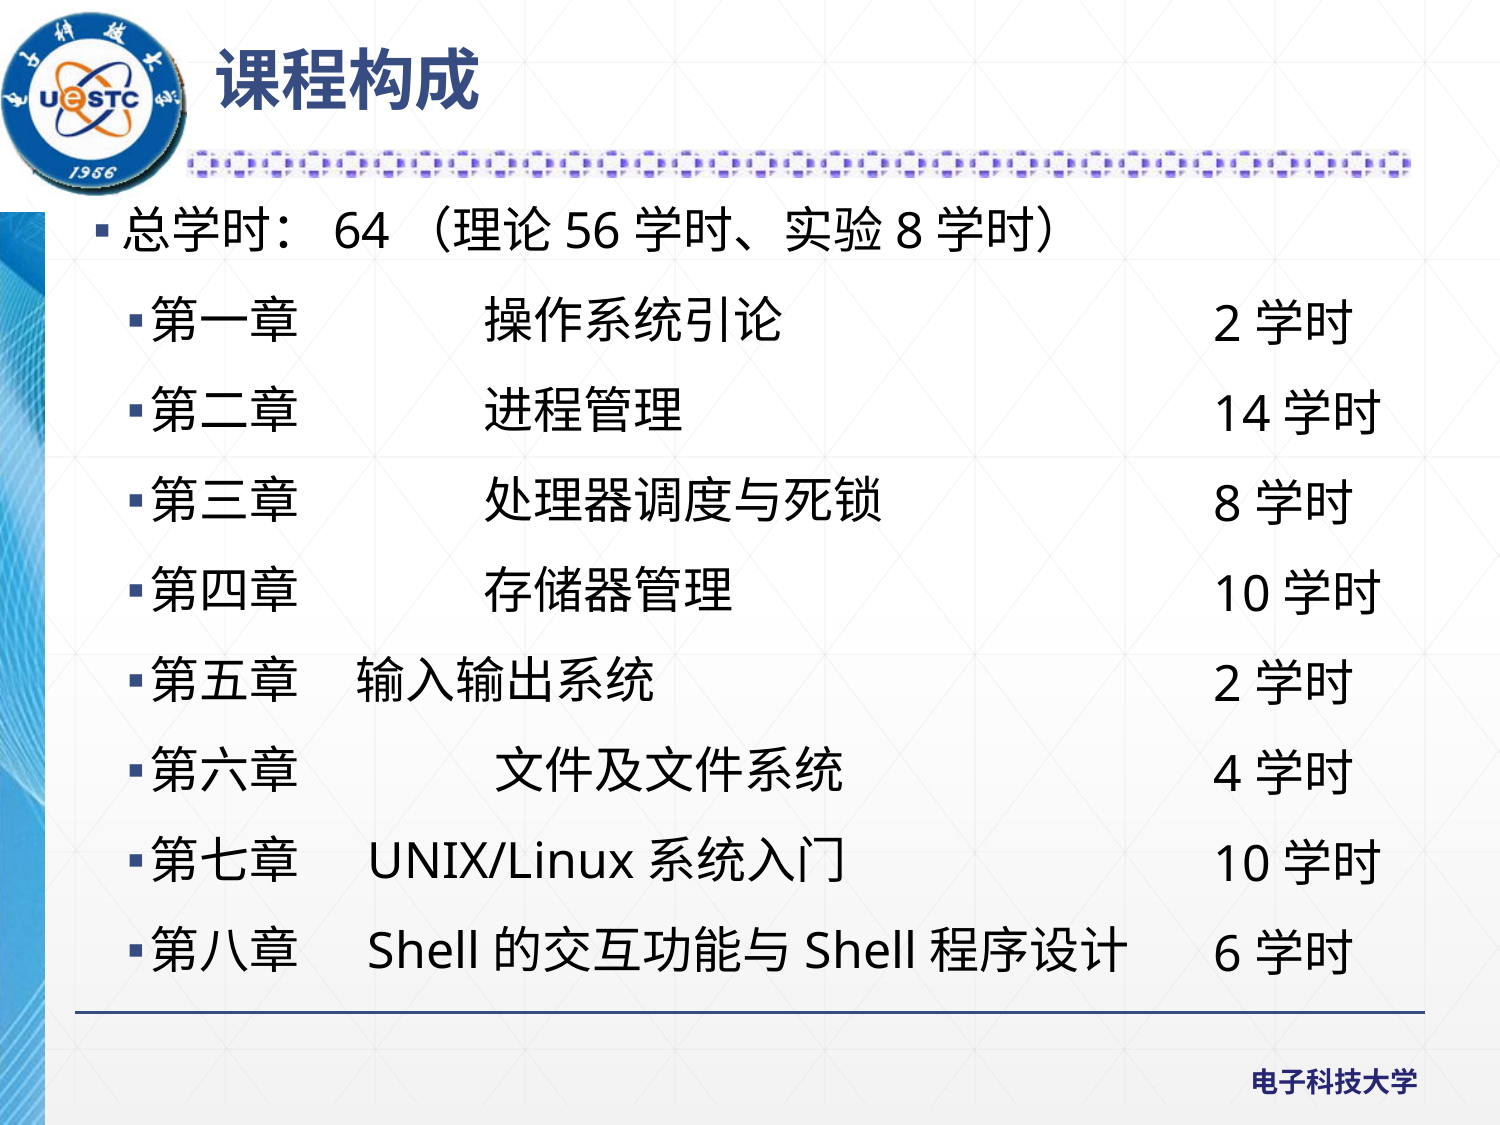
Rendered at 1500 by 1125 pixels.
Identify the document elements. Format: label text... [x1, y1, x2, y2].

picture [0, 212, 45, 1125]
picture [0, 0, 1411, 197]
title 课程构成 [200, 39, 1013, 156]
list 总学时：64（理论56学时、实验8学时） 第一章 操作系统引论 第二章 进程管理 第三章 处理器调度与死锁 第四章 存储器管理 第五章 输入输出系统 第六章 文件及文件系统 第七章 UNIX/Linux系统入门 第八章 Shell的交互功能与Shell程序设计 [78, 191, 1190, 1013]
text_box 2学时 14学时 8学时 10学时 2学时 4学时 10学时 6学时 [1142, 254, 1423, 1013]
